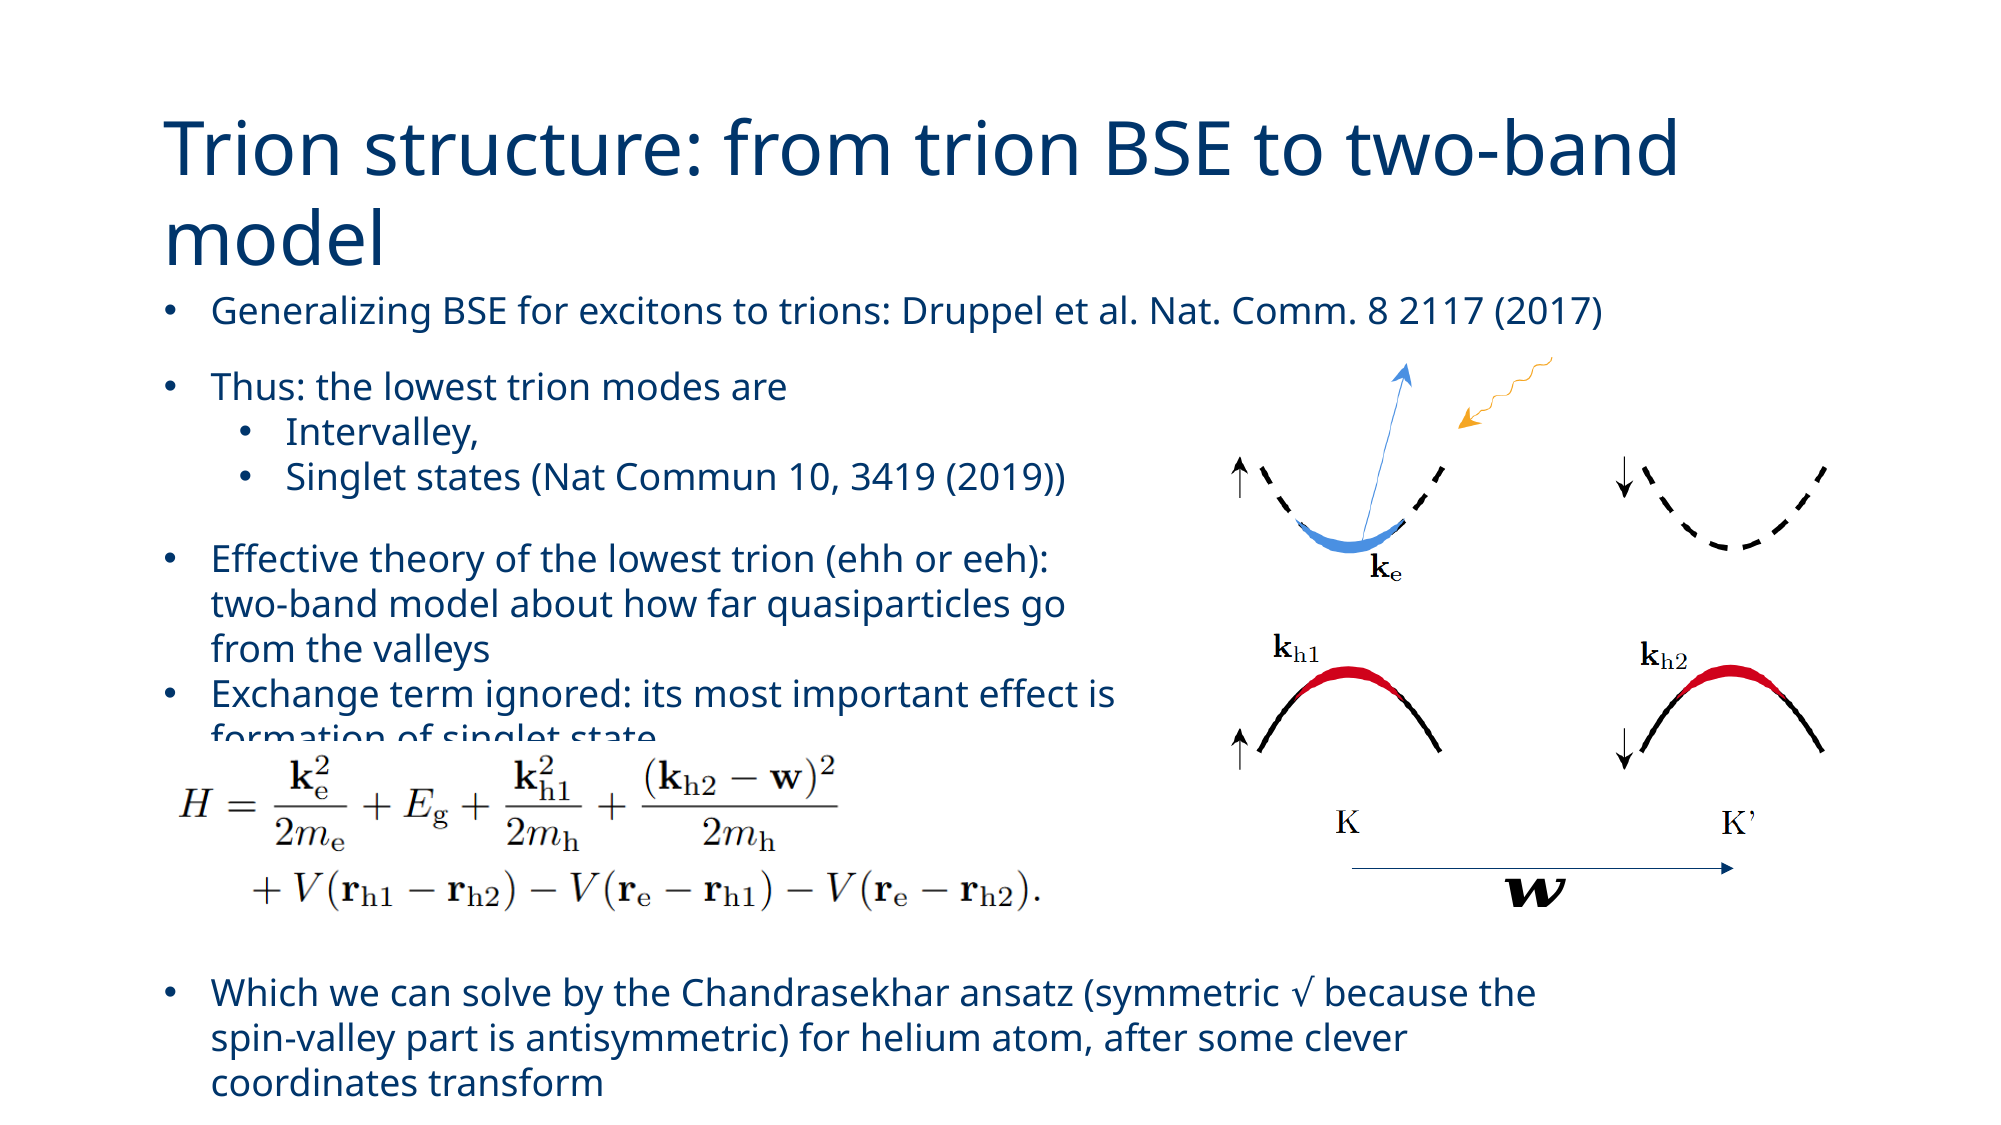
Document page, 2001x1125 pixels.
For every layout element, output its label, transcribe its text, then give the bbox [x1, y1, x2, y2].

text_box Effective theory of the lowest trion (ehh or eeh): two-band model about how far quasiparticles go from the valleys Exchange term ignored: its most important effect is formation of singlet state [148, 527, 1137, 813]
picture [148, 740, 1060, 932]
text_box Trion structure: from trion BSE to two-band model [148, 93, 1828, 288]
text_box Generalizing BSE for excitons to trions: Druppel et al. Nat. Comm. 8 2117 (2017) [148, 234, 1783, 475]
text_box Thus: the lowest trion modes are Intervalley, Singlet states (Nat Commun 10, 3419 (2019)) [148, 355, 1091, 551]
picture [1207, 334, 1867, 851]
text_box Which we can solve by the Chandrasekhar ansatz (symmetric √ because the spin-valley part is antisymmetric) for helium atom, after some clever coordinates transform [148, 961, 1589, 1125]
